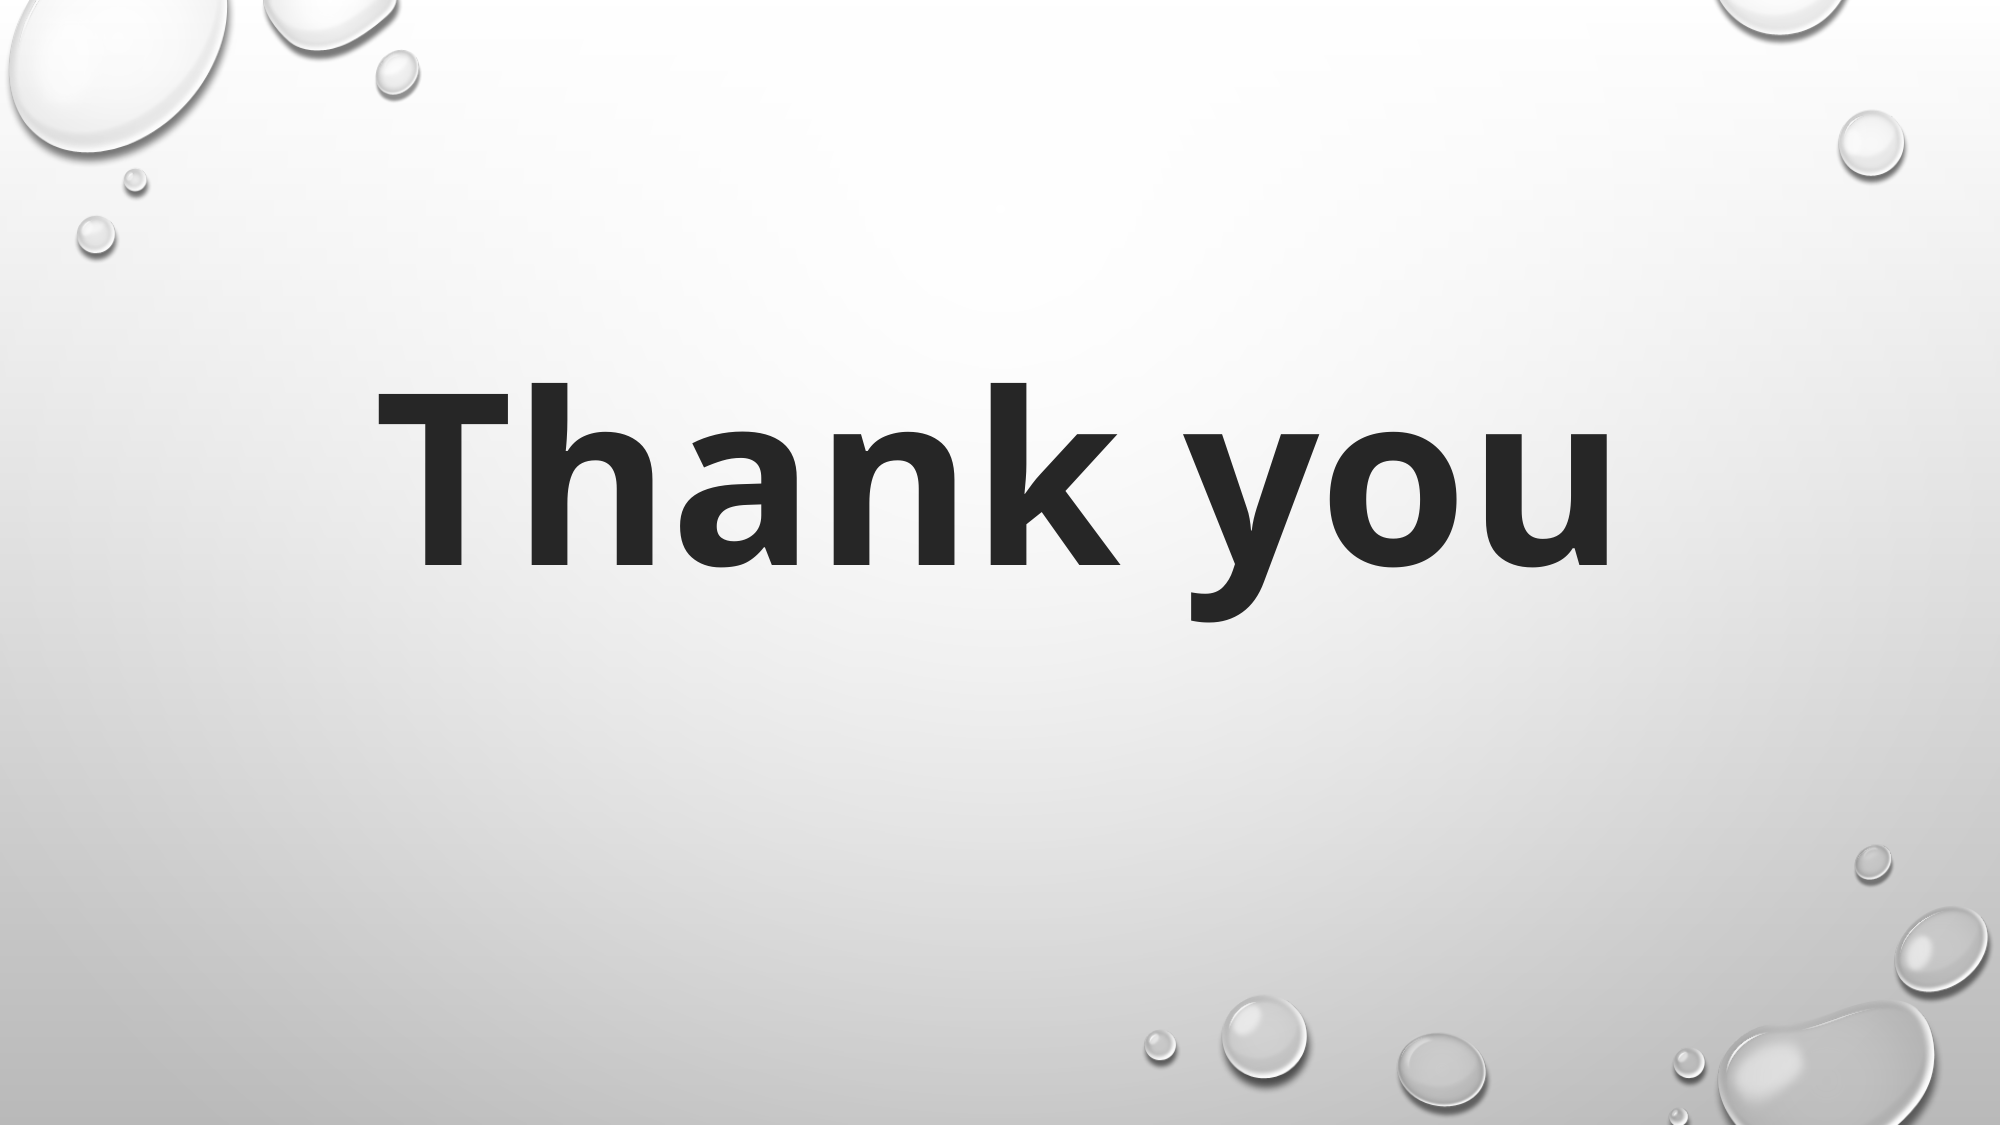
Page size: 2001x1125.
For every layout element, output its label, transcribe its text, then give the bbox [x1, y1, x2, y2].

picture [0, 0, 2000, 1125]
text_box Thank you [359, 318, 1641, 621]
